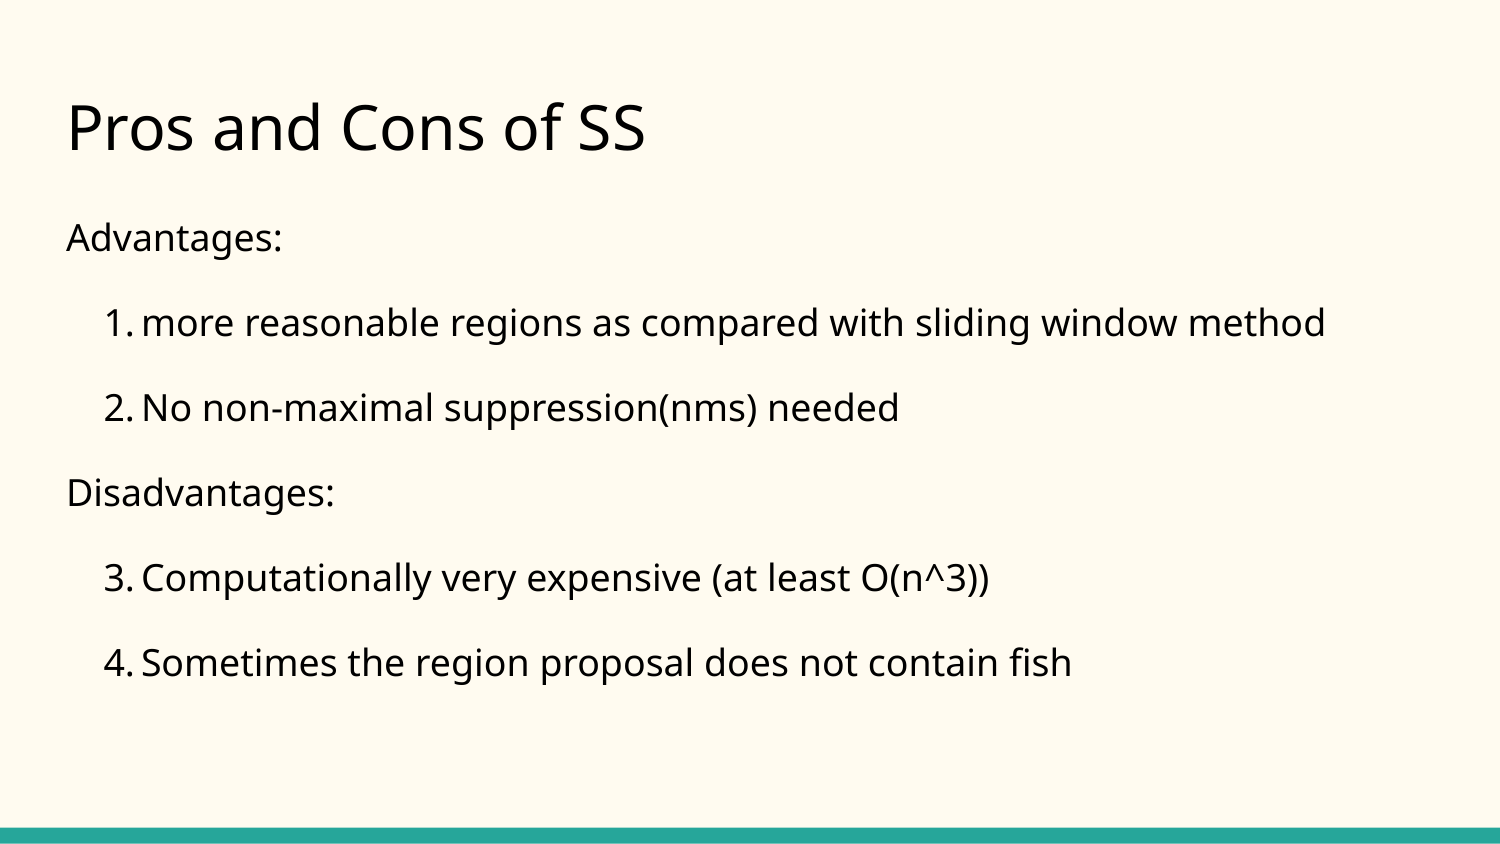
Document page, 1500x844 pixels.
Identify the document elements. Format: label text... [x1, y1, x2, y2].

title Pros and Cons of SS [51, 72, 1449, 174]
list Advantages: more reasonable regions as compared with sliding window method No non-maximal suppression(nms) needed Disadvantages: Computationally very expensive (at least O(n^3)) Sometimes the region proposal does not contain fish [51, 192, 1449, 750]
